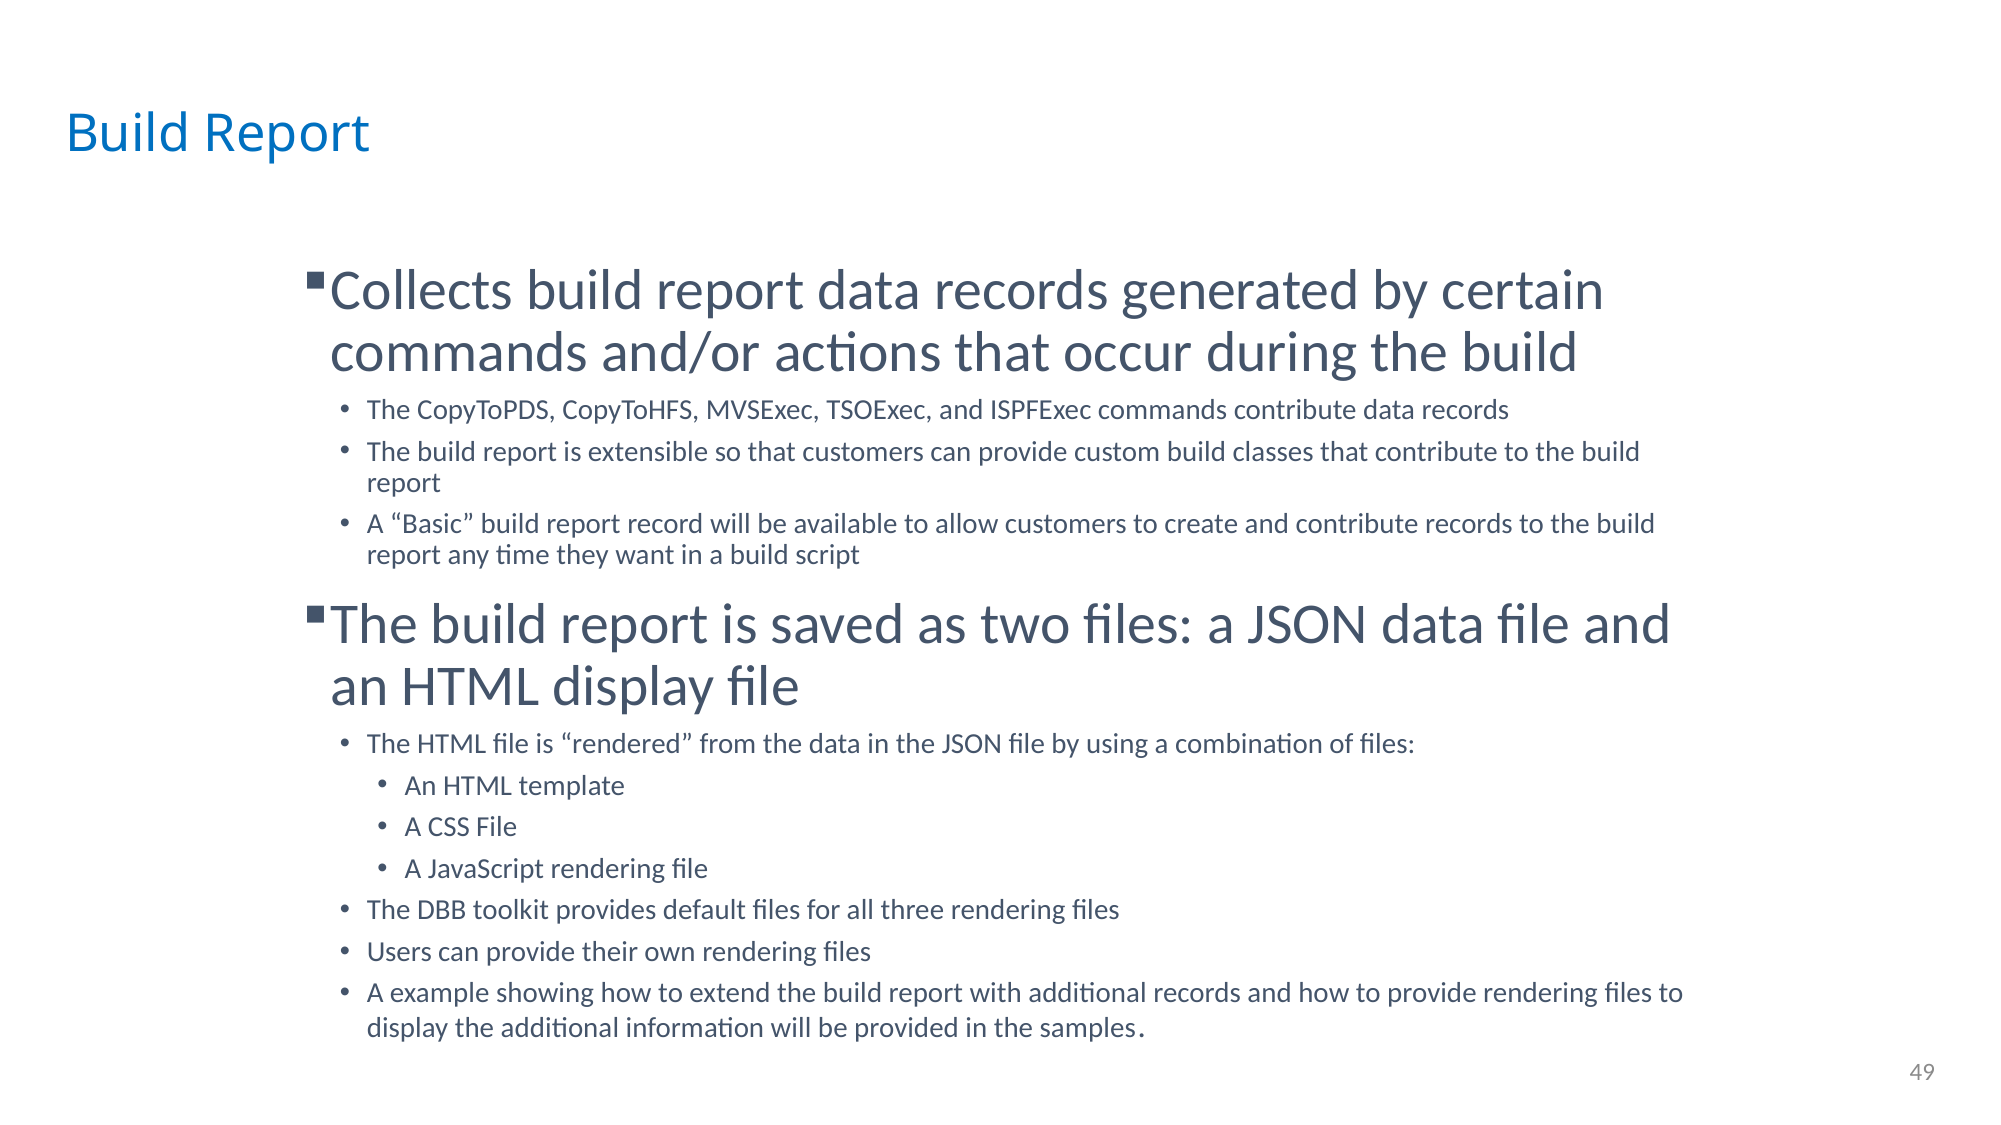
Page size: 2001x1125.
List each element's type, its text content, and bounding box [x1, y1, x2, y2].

title Build Report [50, 98, 1950, 171]
slide_number 49 [1500, 1055, 1950, 1086]
list Collects build report data records generated by certain commands and/or actions that occur during the build The CopyToPDS, CopyToHFS, MVSExec, TSOExec, and ISPFExec commands contribute data records The build report is extensible so that customers can provide custom build classes that contribute to the build report A “Basic” build report record will be available to allow customers to create and contribute records to the build report any time they want in a build script The build report is saved as two files: a JSON data file and an HTML display file The HTML file is “rendered” from the data in the JSON file by using a combination of files: An HTML template A CSS File A JavaScript rendering file The DBB toolkit provides default files for all three rendering files Users can provide their own rendering files A example showing how to extend the build report with additional records and how to provide rendering files to display the additional information will be provided in the samples. [287, 252, 1713, 1056]
